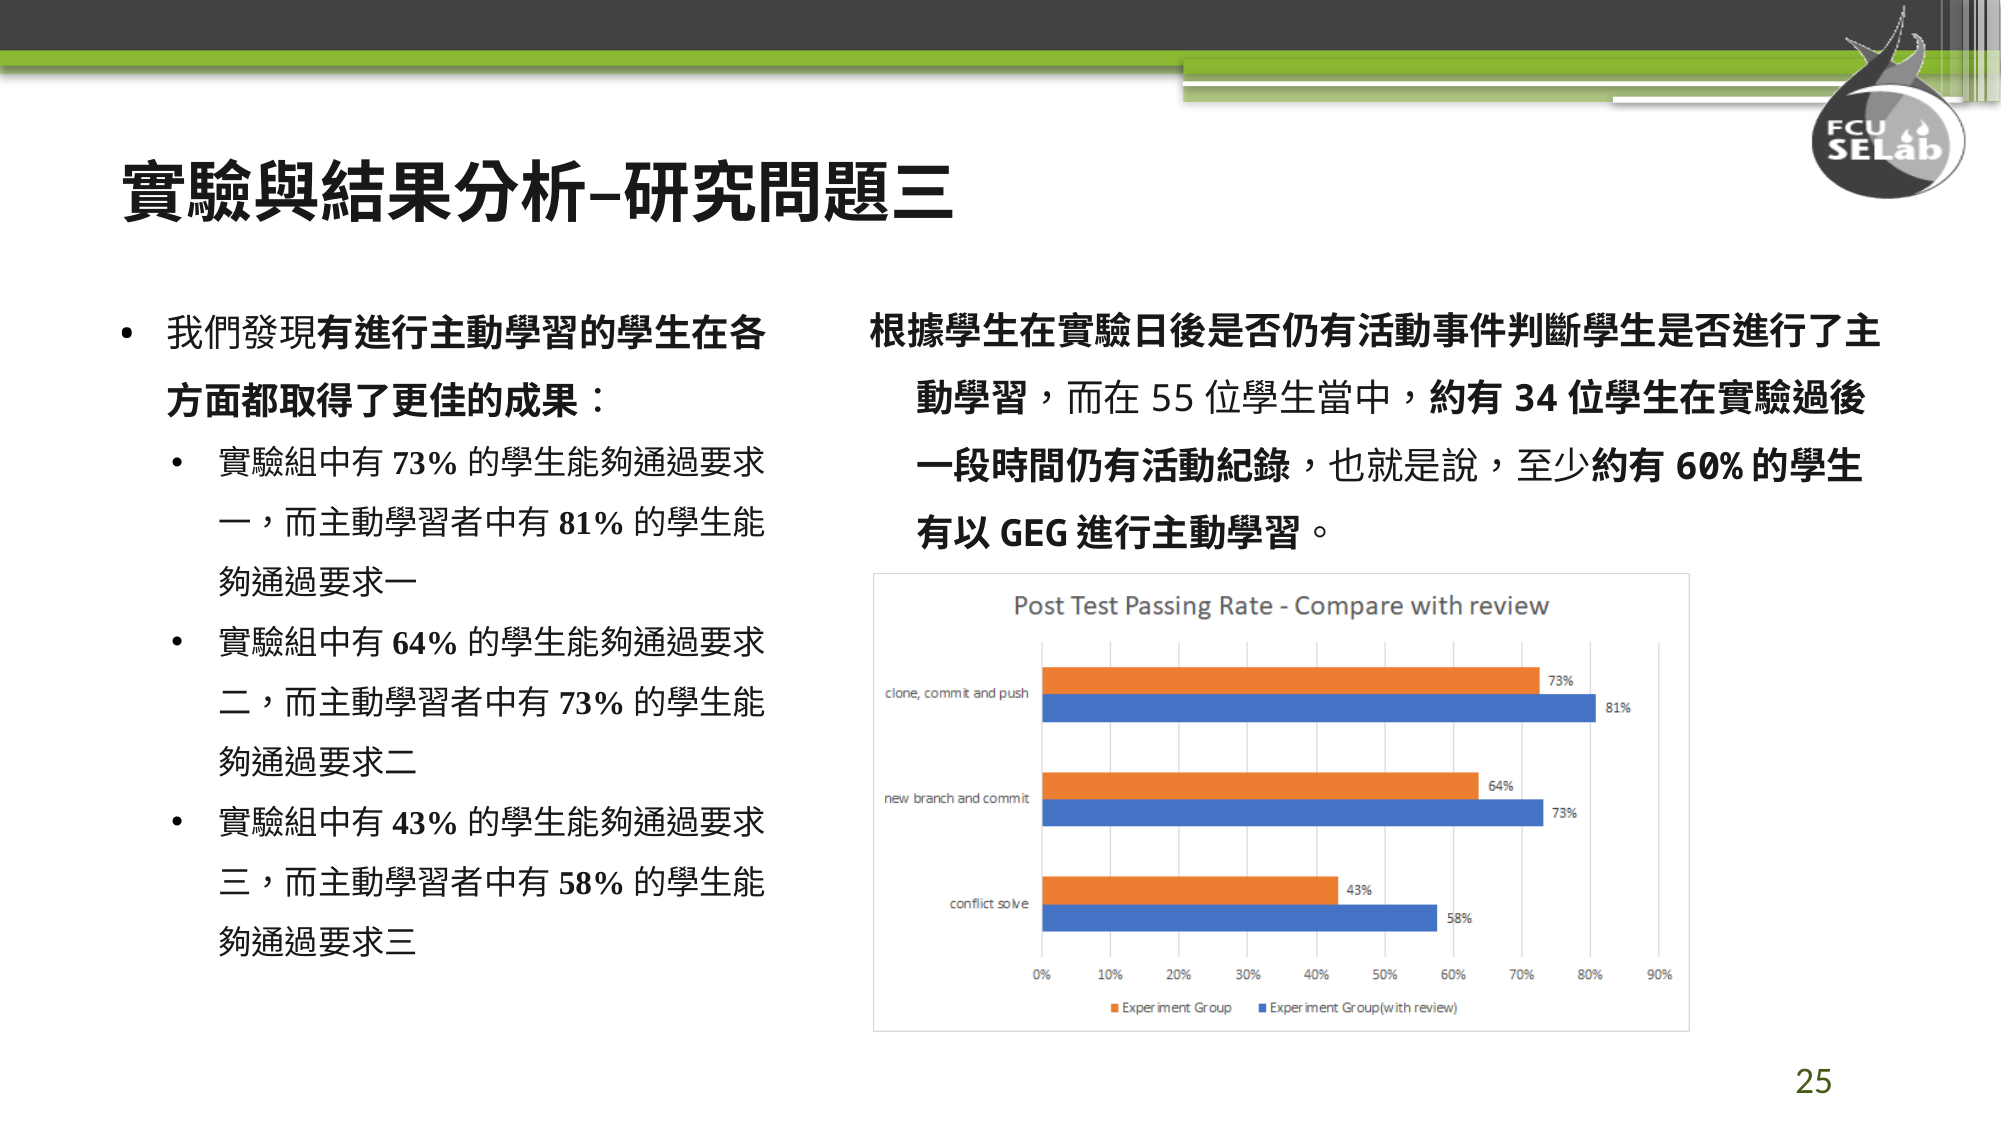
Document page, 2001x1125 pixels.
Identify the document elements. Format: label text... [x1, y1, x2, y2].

picture [1780, 2, 2000, 203]
picture [873, 573, 1690, 1032]
title 實驗與結果分析–研究問題三 [0, 101, 1900, 277]
list 我們發現有進行主動學習的學生在各方面都取得了更佳的成果： 實驗組中有73%的學生能夠通過要求一，而主動學習者中有81%的學生能夠通過要求一 實驗組中有64%的學生能夠通過要求二，而主動學習者中有73%的學生能夠通過要求二 實驗組中有43%的學生能夠通過要求三，而主動學習者中有58%的學生能夠通過要求三 [99, 276, 797, 1003]
text_box 根據學生在實驗日後是否仍有活動事件判斷學生是否進行了主動學習，而在55位學生當中，約有34位學生在實驗過後一段時間仍有活動紀錄，也就是說，至少約有60%的學生有以GEG進行主動學習。 [854, 276, 1900, 562]
slide_number 25 [1780, 1048, 1974, 1109]
